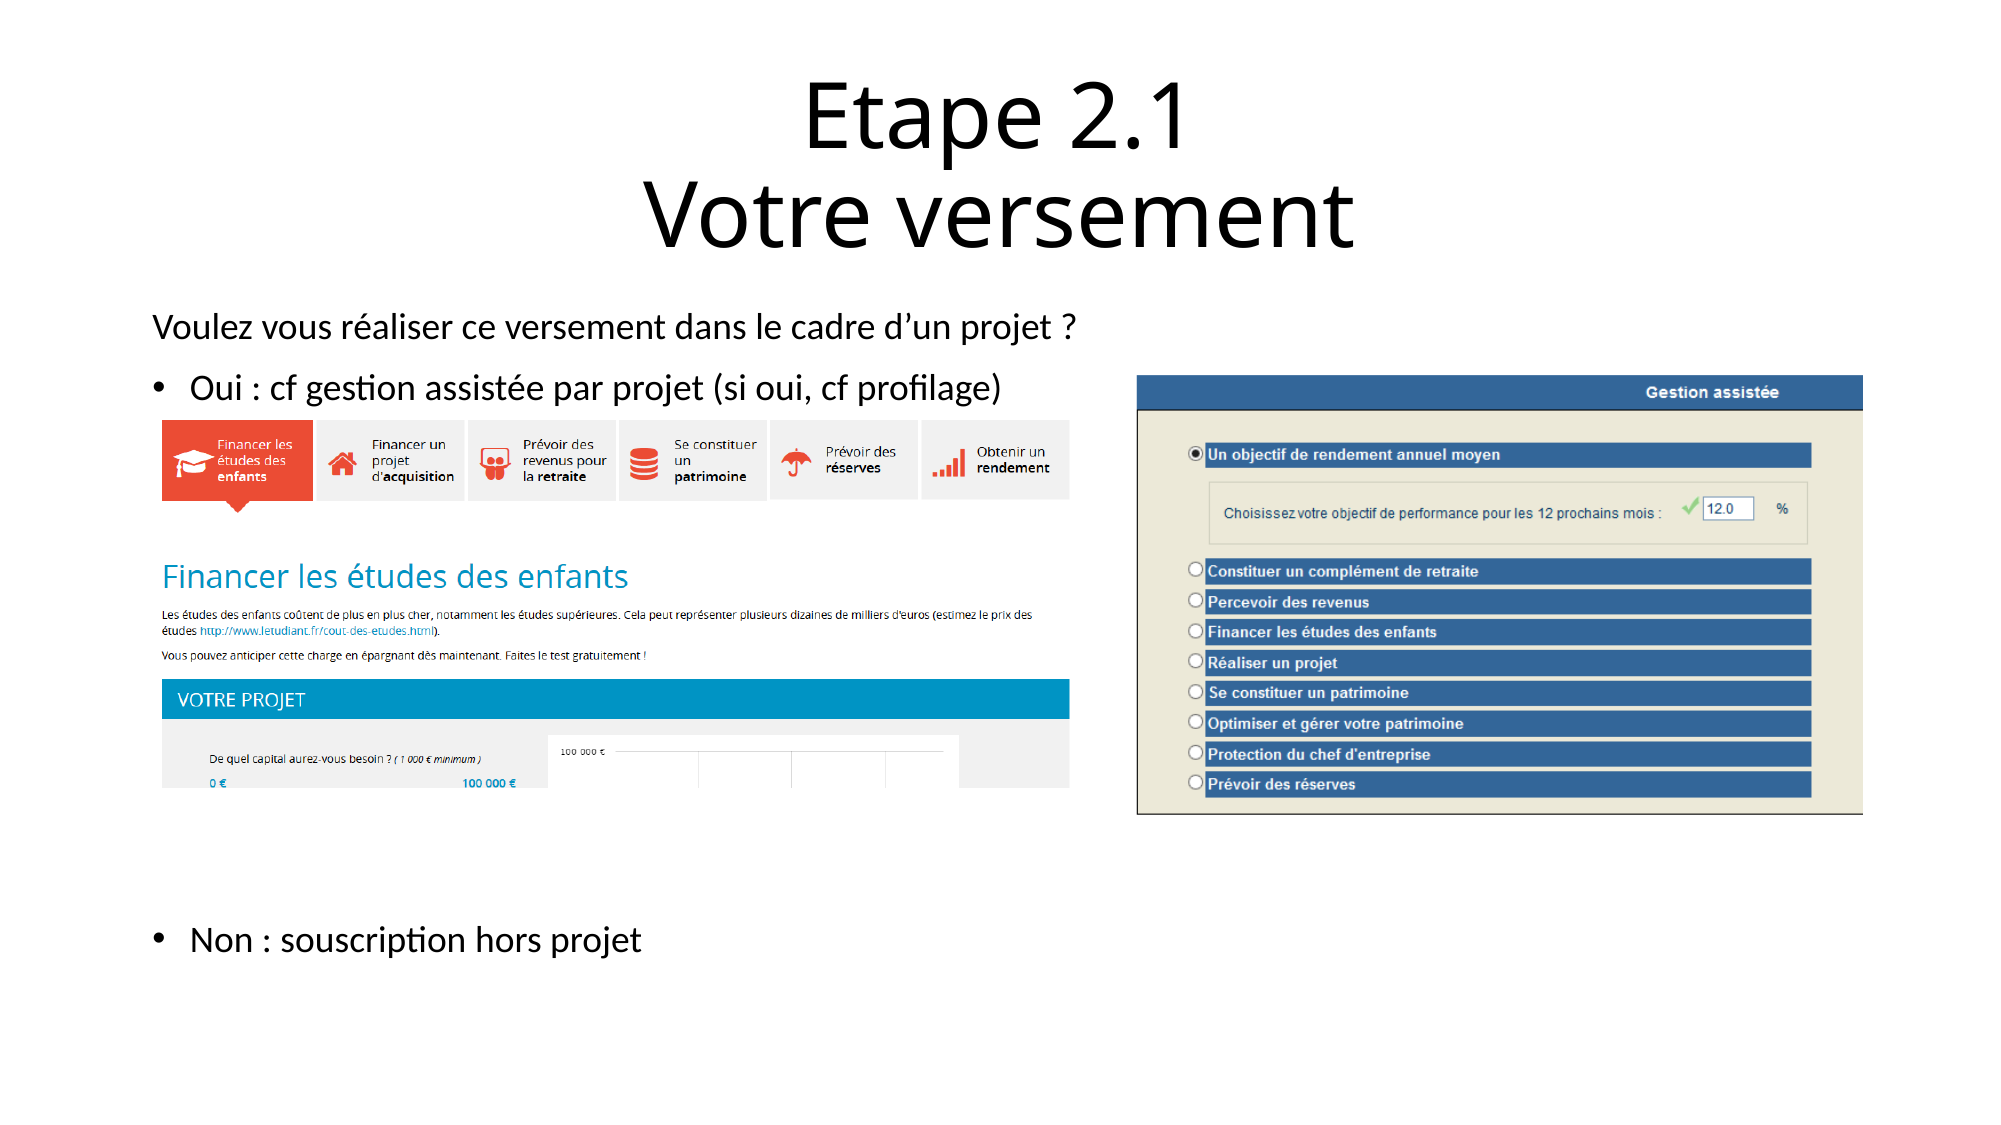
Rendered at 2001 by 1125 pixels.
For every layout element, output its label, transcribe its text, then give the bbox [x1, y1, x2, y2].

list Voulez vous réaliser ce versement dans le cadre d’un projet ? Oui : cf gestion assistée par projet (si oui, cf profilage) Non : souscription hors projet [137, 299, 1863, 1014]
picture [1122, 366, 1863, 832]
title Etape 2.1 Votre versement [137, 59, 1863, 278]
picture [125, 410, 1085, 788]
